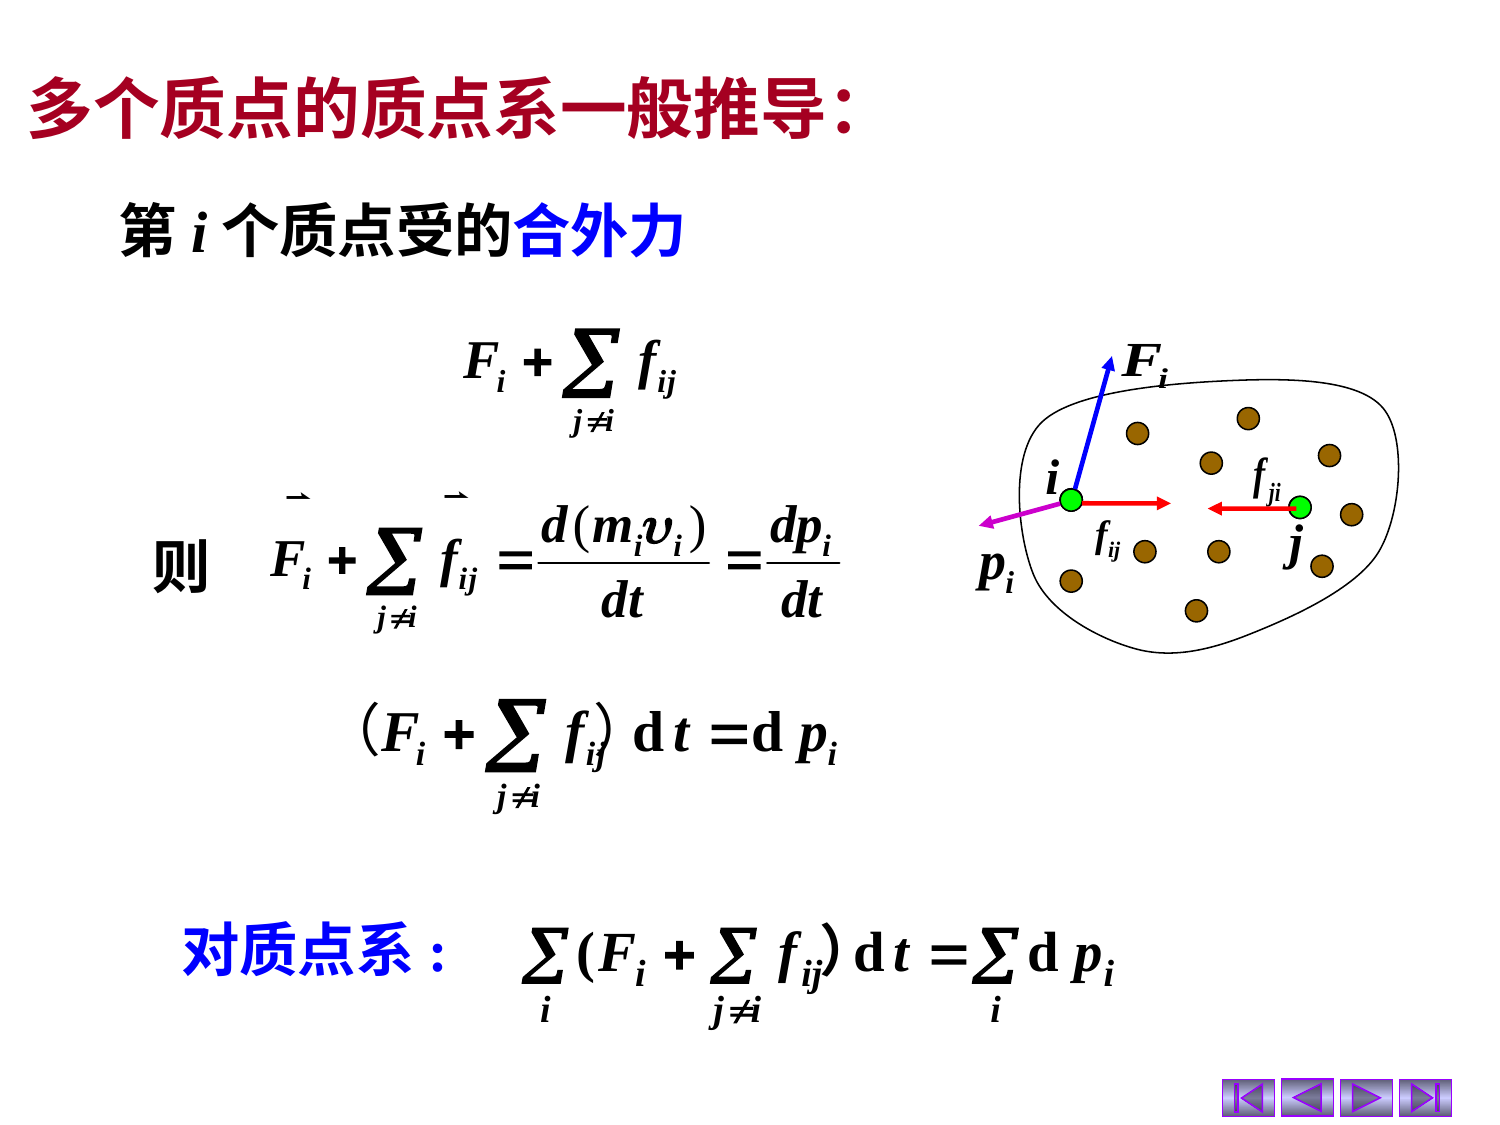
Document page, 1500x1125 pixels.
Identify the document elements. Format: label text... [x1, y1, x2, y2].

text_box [455, 318, 692, 452]
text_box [513, 905, 1130, 1044]
text_box 第i个质点受的合外力 [104, 186, 791, 272]
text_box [262, 491, 851, 648]
text_box 则 [137, 523, 226, 608]
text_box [963, 318, 1408, 659]
text_box 对质点系: [166, 905, 499, 991]
text_box 多个质点的质点系一般推导： [11, 59, 1031, 155]
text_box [340, 683, 851, 829]
